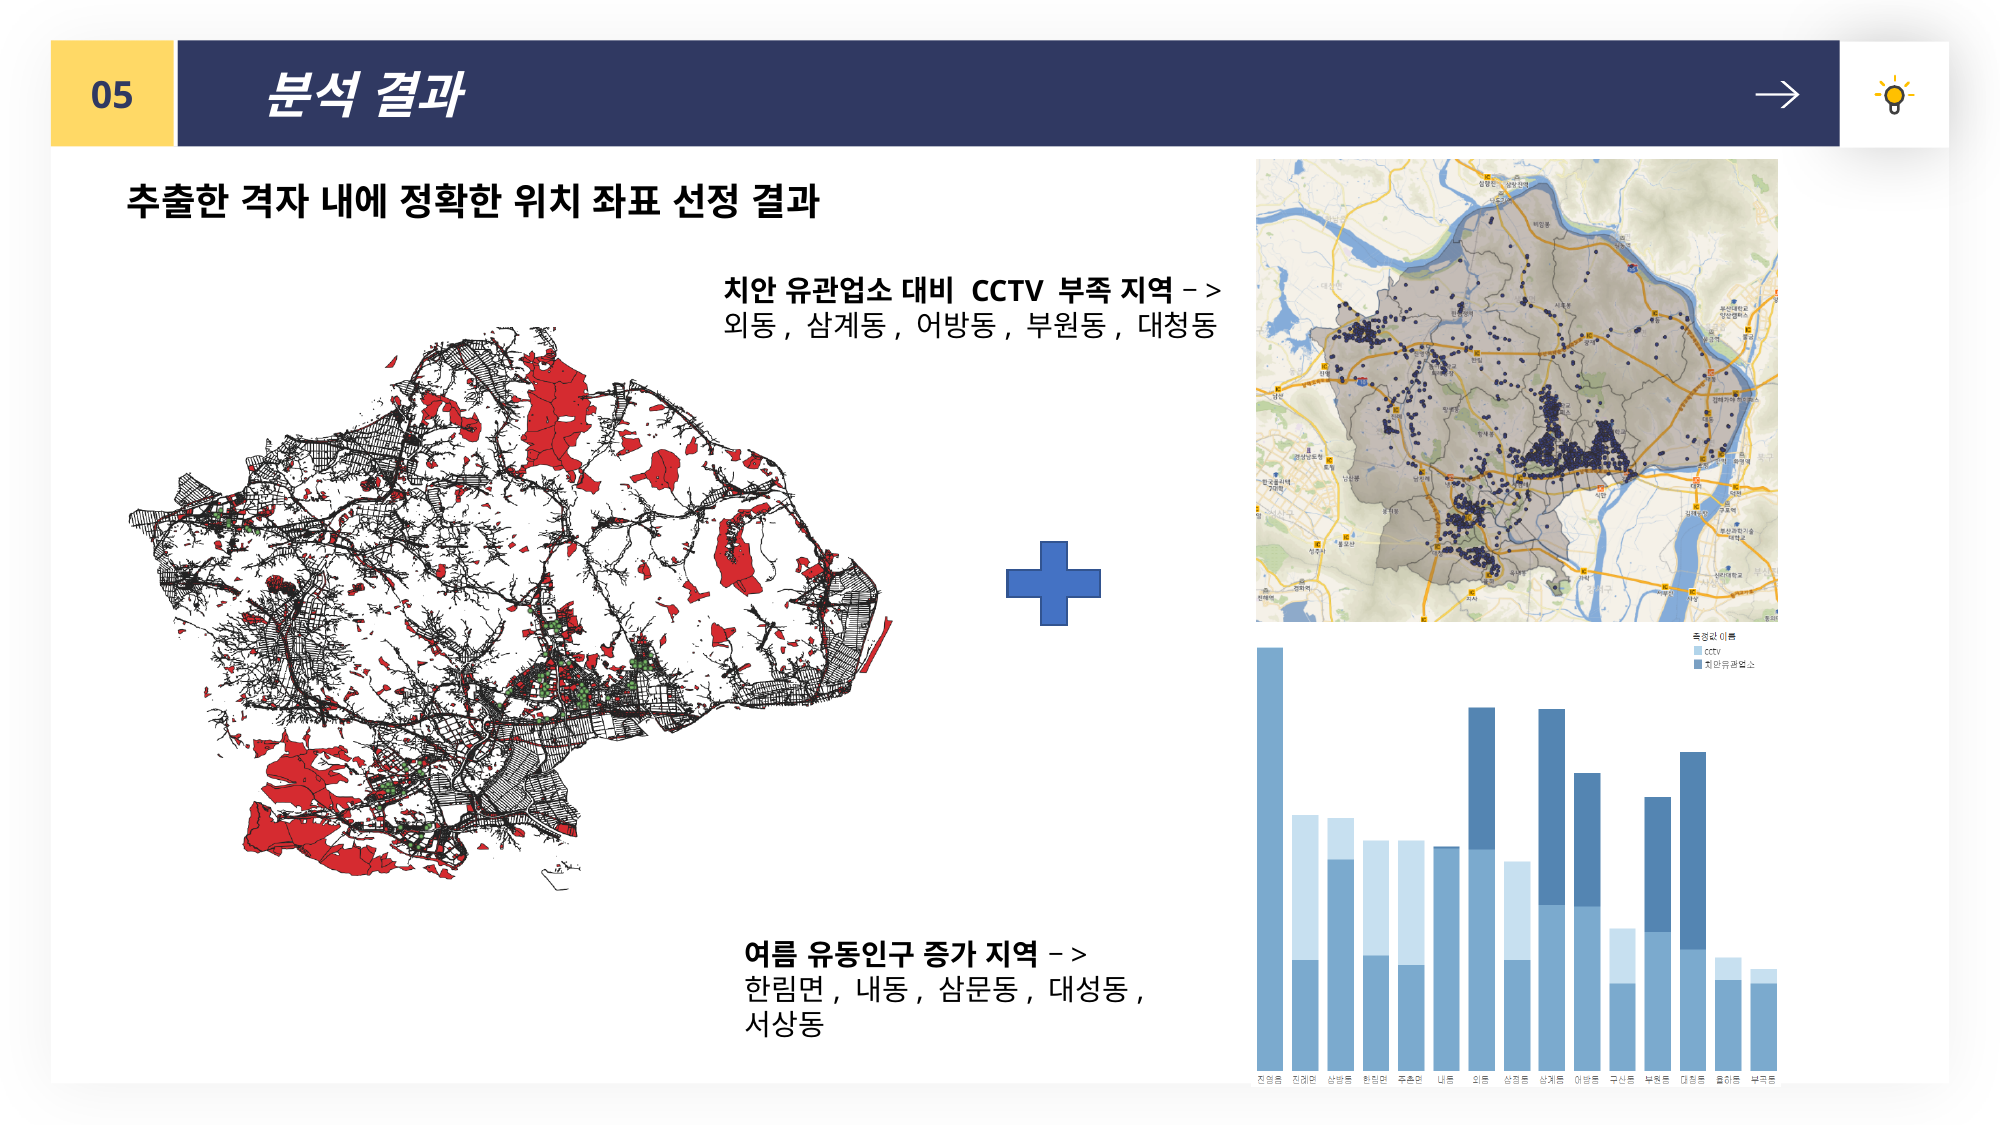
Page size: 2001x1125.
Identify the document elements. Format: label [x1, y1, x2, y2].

picture [95, 327, 909, 903]
picture [1251, 628, 1782, 1087]
picture [1255, 159, 1778, 622]
text_box [50, 40, 1950, 1084]
